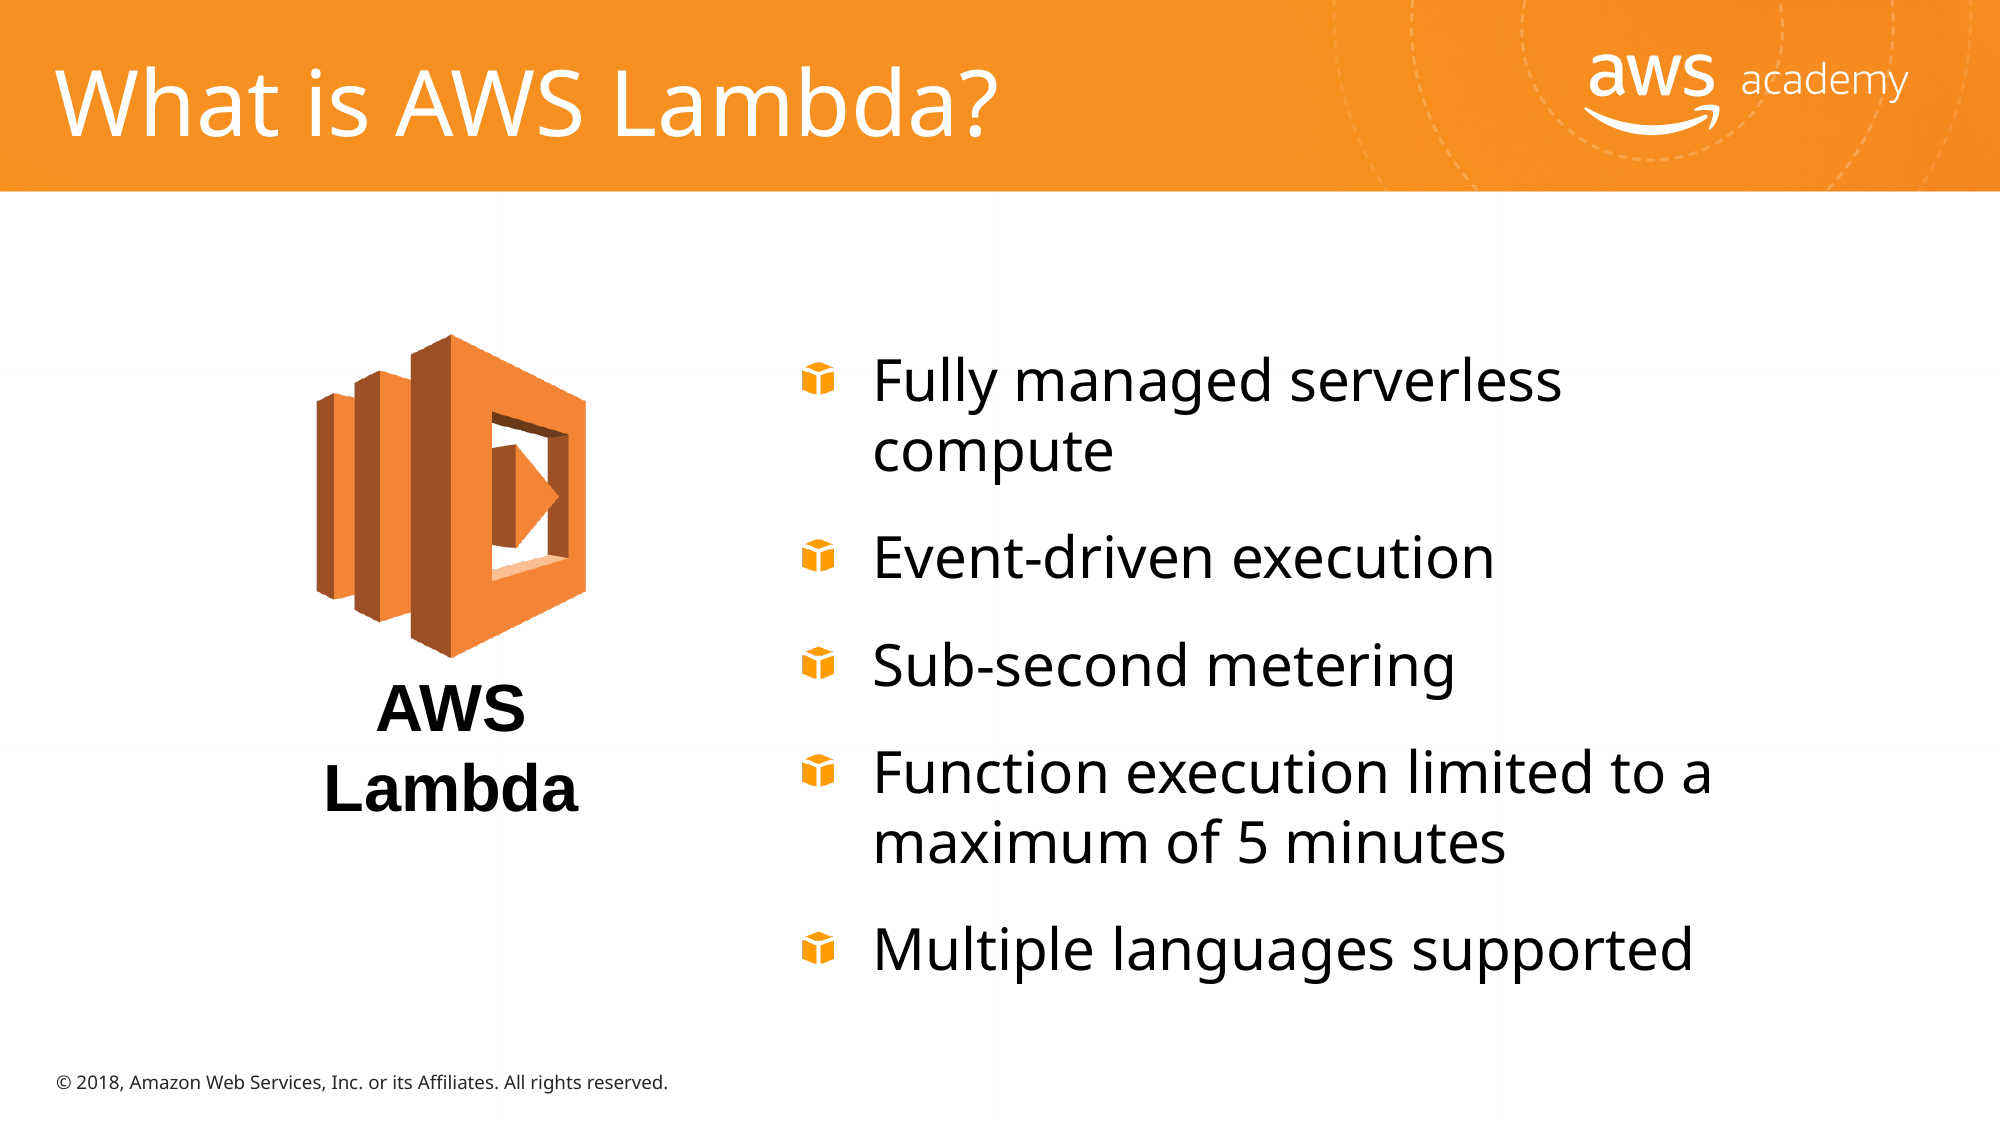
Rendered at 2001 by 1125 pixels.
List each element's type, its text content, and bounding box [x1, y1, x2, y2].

text_box AWS Lambda [297, 664, 604, 730]
picture [0, 0, 2000, 1125]
title What is AWS Lambda? [39, 43, 1570, 172]
list Fully managed serverless compute Event-driven execution Sub-second metering Function execution limited to a maximum of 5 minutes Multiple languages supported [782, 335, 1815, 793]
